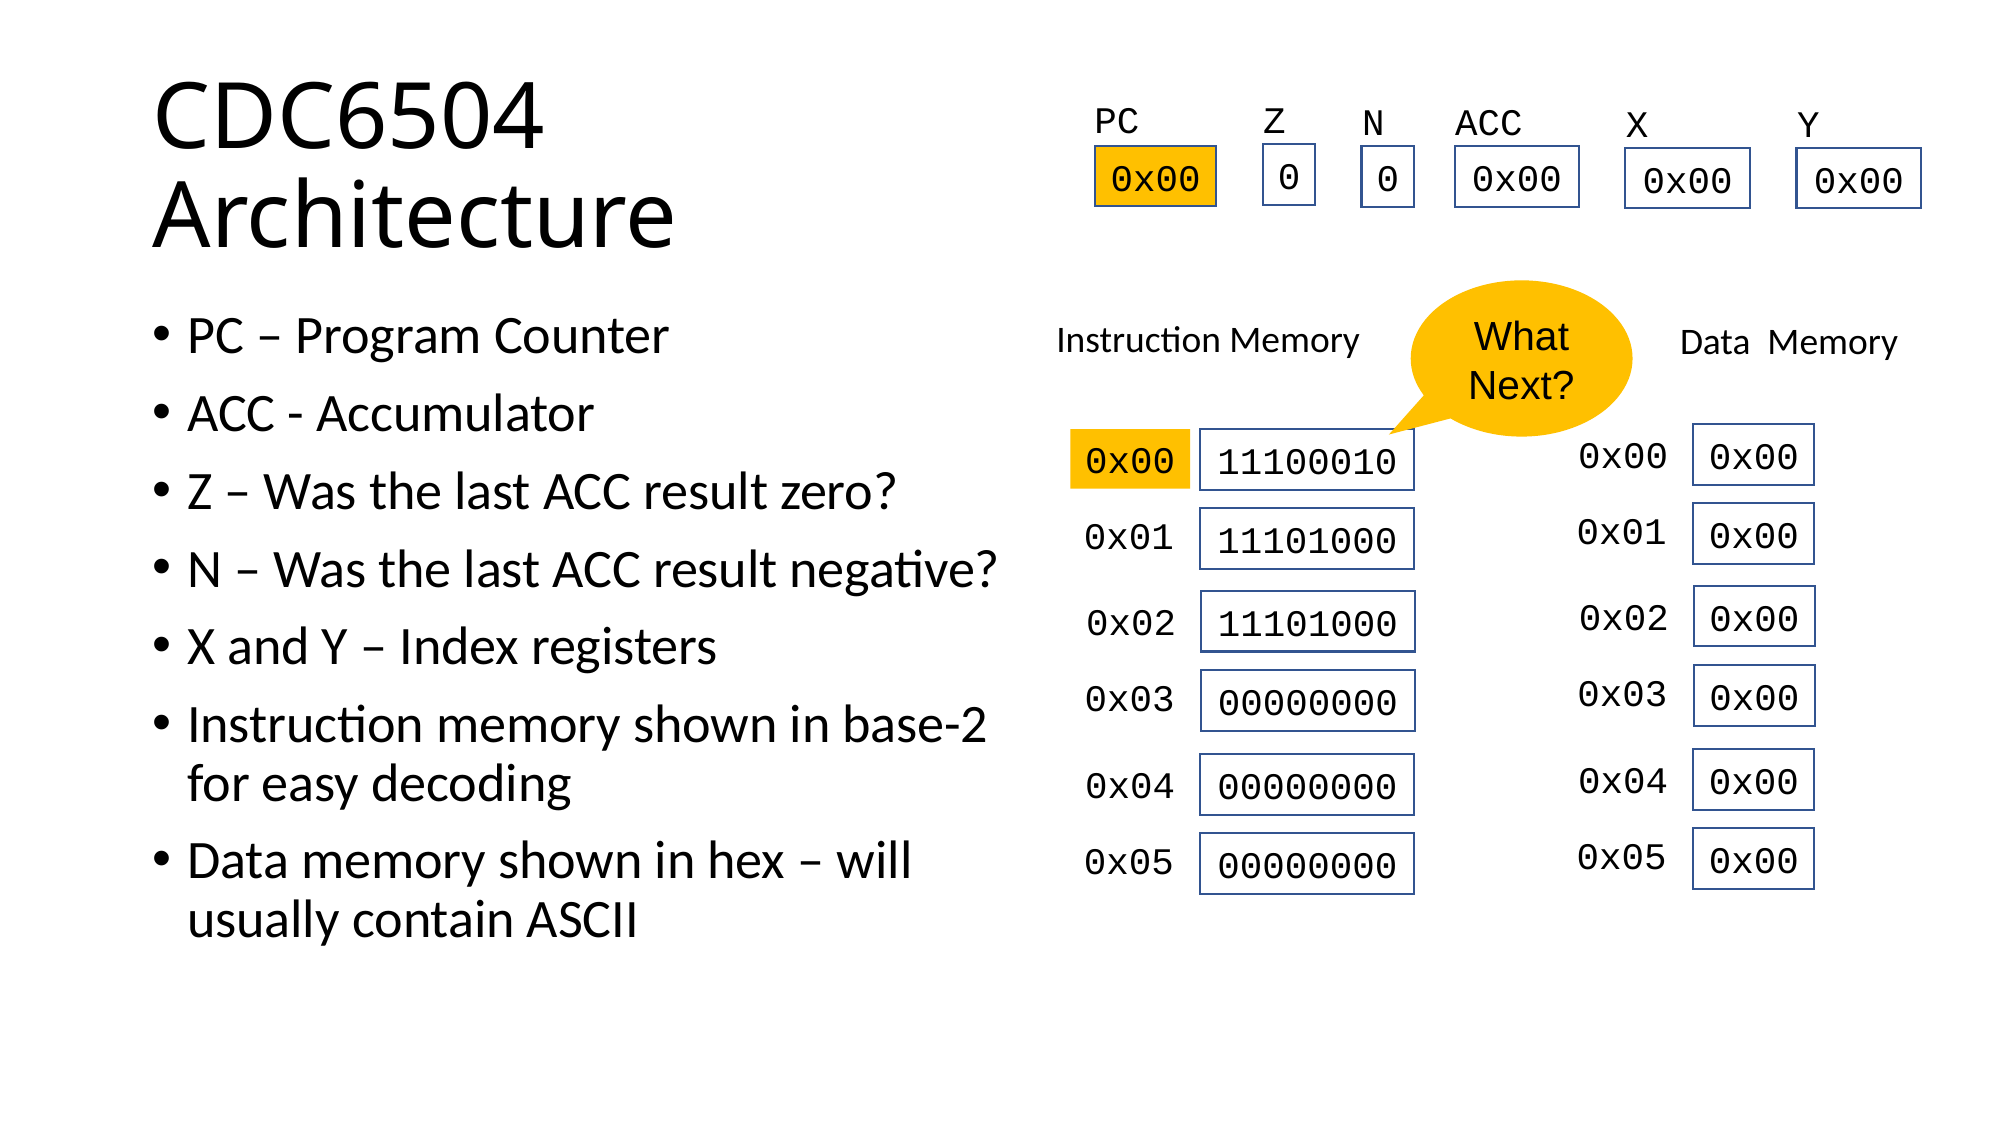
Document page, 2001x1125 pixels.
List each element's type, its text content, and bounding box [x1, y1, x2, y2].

text_box Y [1782, 92, 1835, 152]
text_box 0x00 [1624, 147, 1751, 209]
text_box PC [1079, 88, 1155, 149]
text_box N [1347, 90, 1400, 151]
title CDC6504 Architecture [137, 59, 781, 278]
text_box 00000000 [1200, 669, 1416, 732]
text_box 0x00 [1692, 827, 1815, 890]
text_box 0x04 [1070, 754, 1191, 814]
text_box 0x02 [1564, 585, 1684, 646]
text_box What Next? [1388, 280, 1633, 437]
text_box 11101000 [1200, 590, 1416, 653]
text_box 0x00 [1693, 585, 1816, 647]
text_box 00000000 [1199, 753, 1415, 816]
text_box 0x00 [1692, 502, 1815, 565]
list PC – Program Counter ACC - Accumulator Z – Was the last ACC result zero? N – Was the last ACC result negative? X and Y – Index registers Instruction memory shown in base-2 for easy decoding Data memory shown in hex – will usually contain ASCII [137, 299, 1029, 1014]
text_box 0x00 [1094, 145, 1217, 207]
text_box Data Memory [1665, 310, 1914, 370]
text_box 0x00 [1692, 423, 1815, 486]
text_box 0x03 [1069, 666, 1190, 727]
text_box X [1611, 92, 1664, 152]
text_box 0x01 [1069, 504, 1189, 565]
text_box 0x03 [1562, 661, 1683, 722]
text_box 0x05 [1561, 824, 1682, 885]
text_box 0 [1262, 143, 1316, 206]
text_box Z [1248, 88, 1301, 149]
text_box 0x05 [1069, 829, 1189, 890]
text_box 0x00 [1563, 424, 1684, 484]
text_box ACC [1440, 90, 1538, 151]
text_box 0 [1360, 145, 1415, 208]
text_box Instruction Memory [1041, 307, 1376, 368]
text_box 0x04 [1563, 748, 1684, 809]
text_box 0x00 [1795, 147, 1922, 209]
text_box 11100010 [1199, 428, 1415, 491]
text_box 0x00 [1692, 748, 1815, 811]
text_box 11101000 [1199, 507, 1415, 570]
text_box 0x02 [1071, 590, 1191, 651]
text_box 0x00 [1454, 145, 1580, 208]
text_box 0x00 [1070, 429, 1191, 489]
text_box 00000000 [1199, 832, 1415, 895]
text_box 0x01 [1561, 499, 1682, 560]
text_box 0x00 [1693, 664, 1816, 727]
